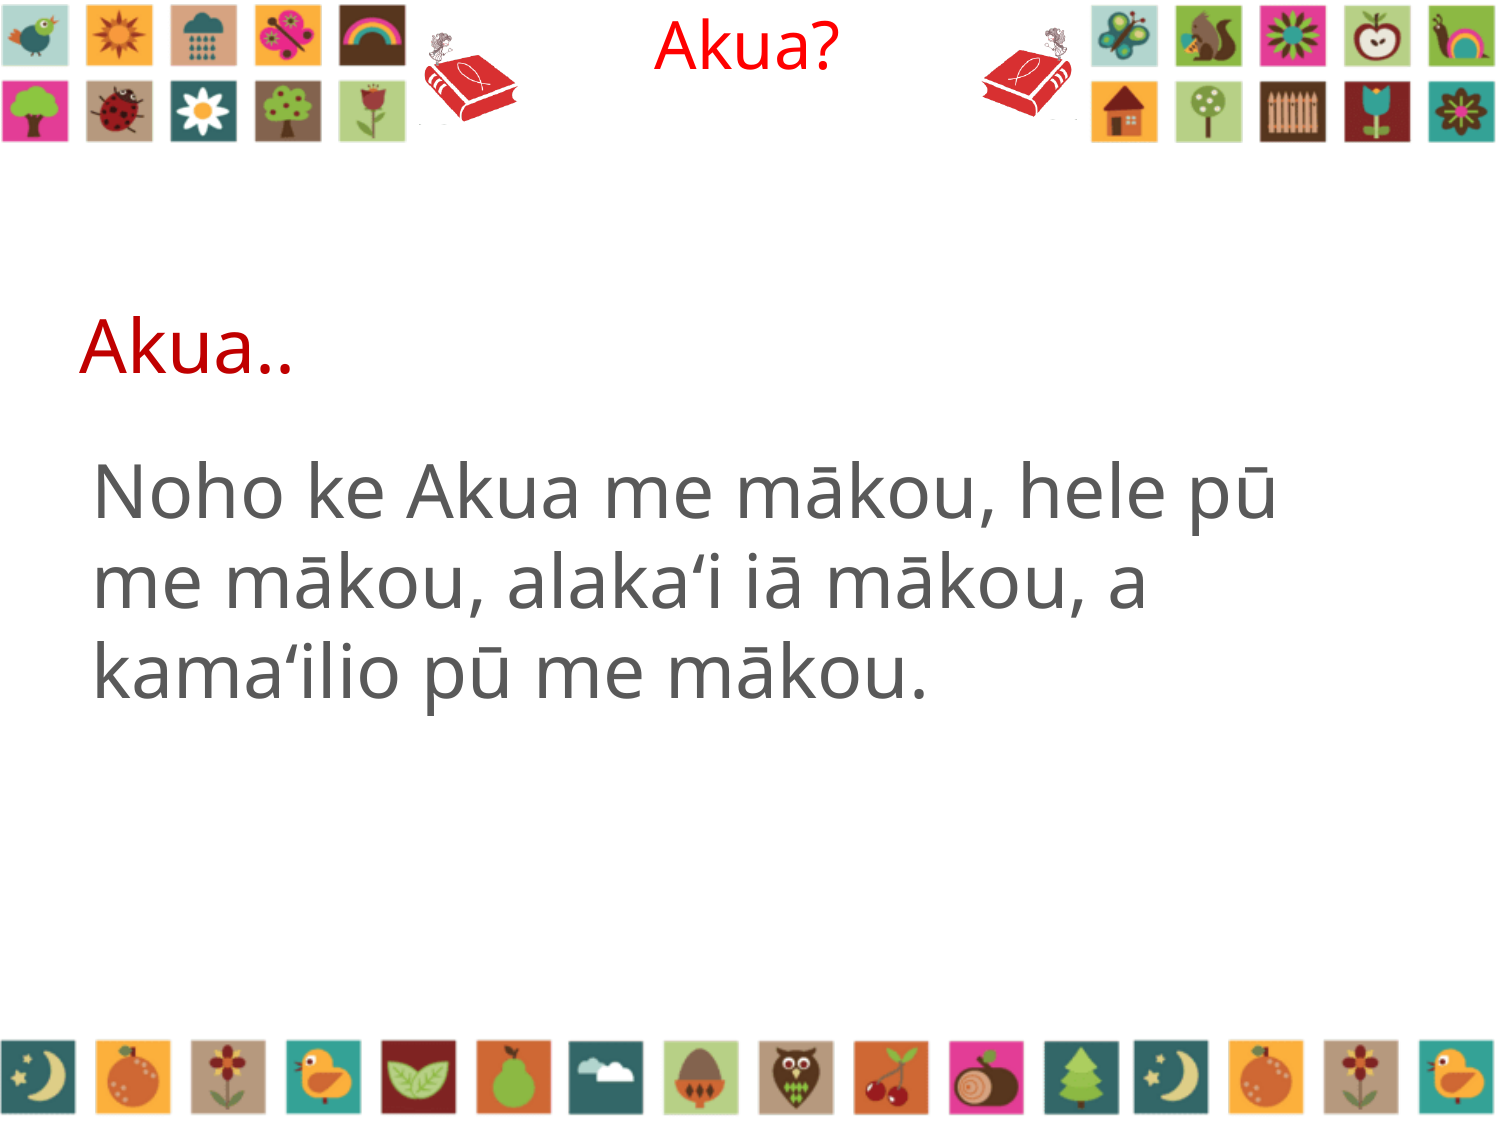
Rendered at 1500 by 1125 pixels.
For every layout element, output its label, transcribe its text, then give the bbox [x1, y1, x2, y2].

text_box Akua? [414, 0, 1080, 91]
picture [950, 3, 1500, 150]
text_box Akua.. [64, 290, 1412, 396]
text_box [0, 1028, 1500, 1118]
text_box Noho ke Akua me mākou, hele pū me mākou, alakaʻi iā mākou, a kamaʻilio pū me mākou. [76, 436, 1424, 722]
picture [0, 3, 550, 150]
